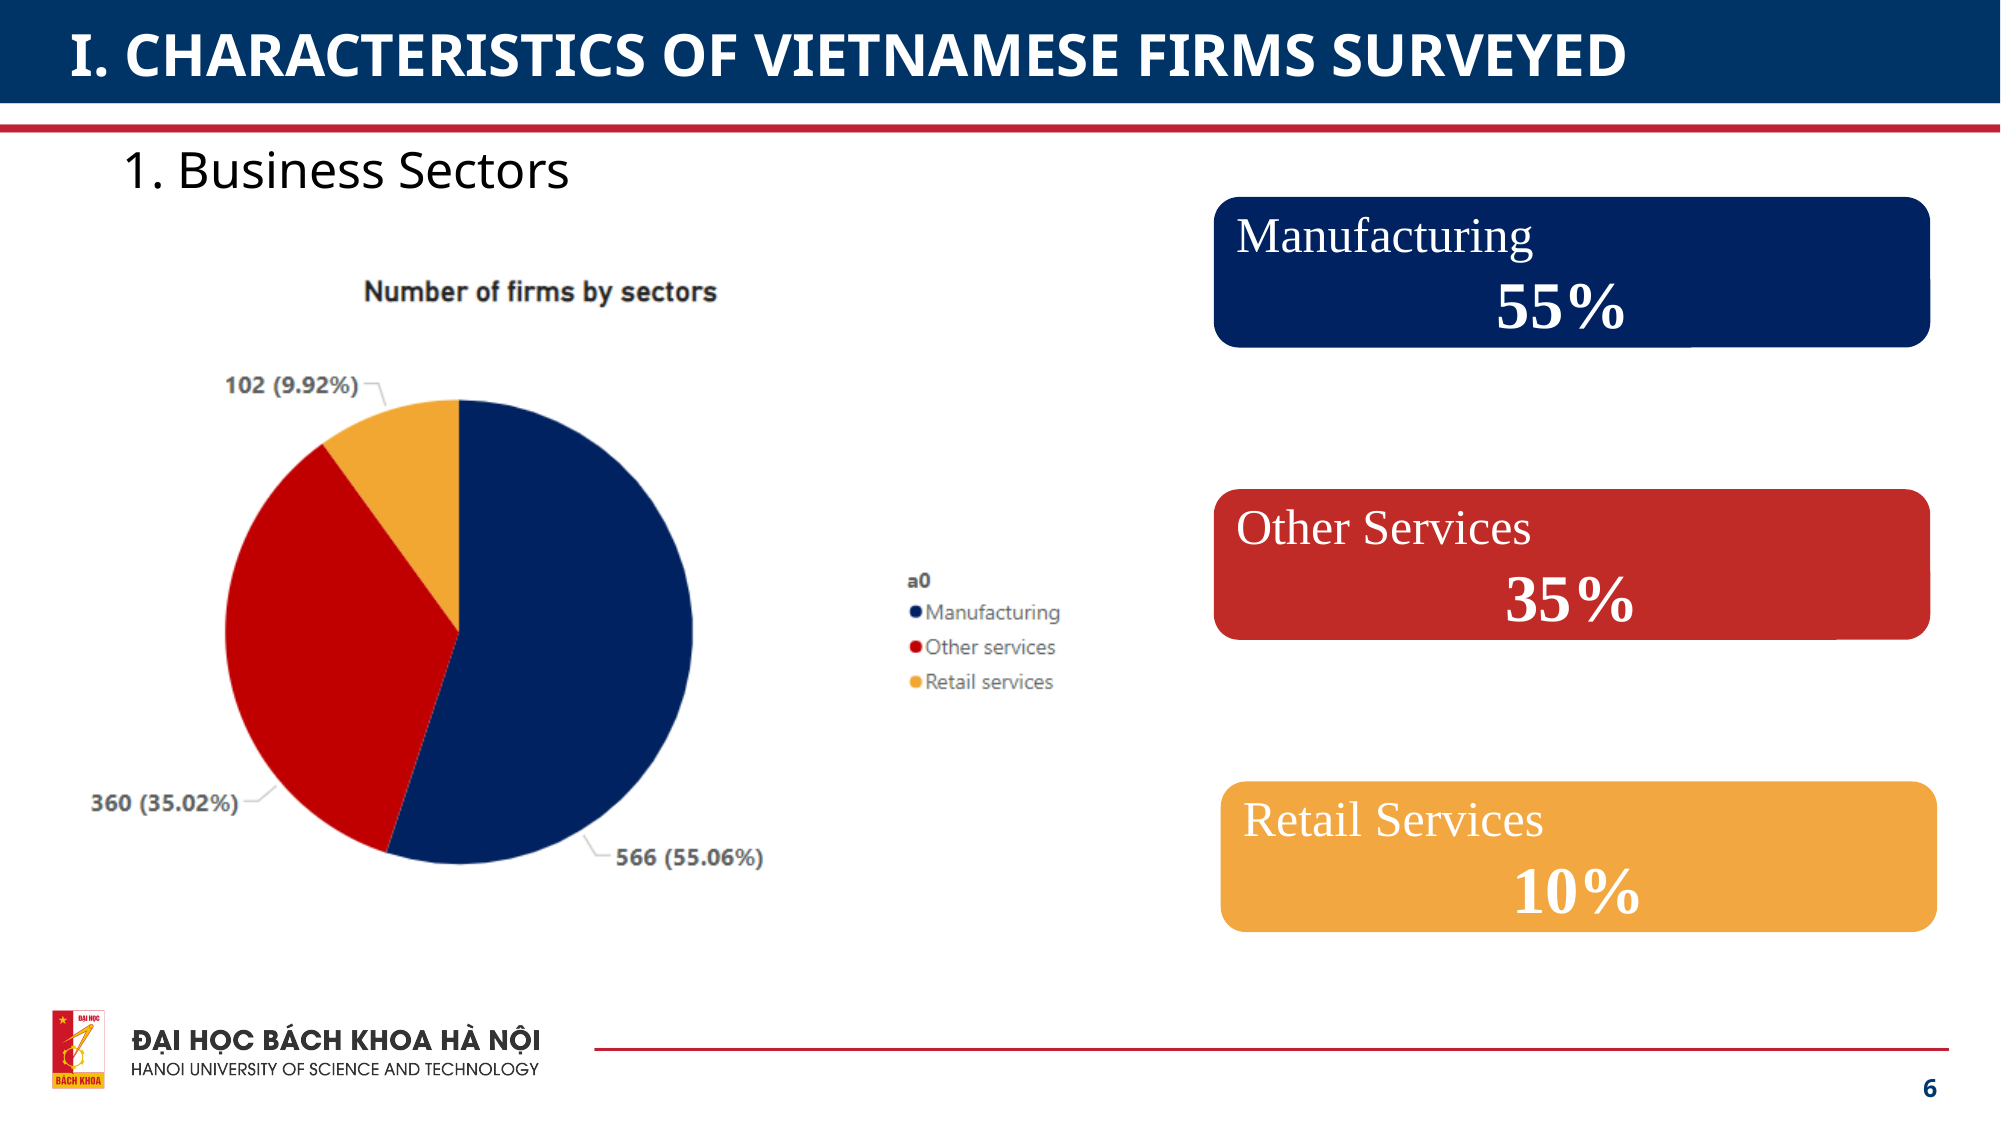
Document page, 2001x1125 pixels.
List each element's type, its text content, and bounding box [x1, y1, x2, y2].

text_box Manufacturing 55% [1212, 195, 1932, 349]
text_box 1. Business Sectors [107, 131, 670, 207]
title I. CHARACTERISTICS OF VIETNAMESE FIRMS SURVEYED [55, 18, 1945, 90]
picture [0, 0, 2001, 1125]
text_box Retail Services 10% [1219, 780, 1939, 934]
slide_number 6 [1502, 1065, 1953, 1125]
text_box Other Services 35% [1212, 488, 1932, 641]
